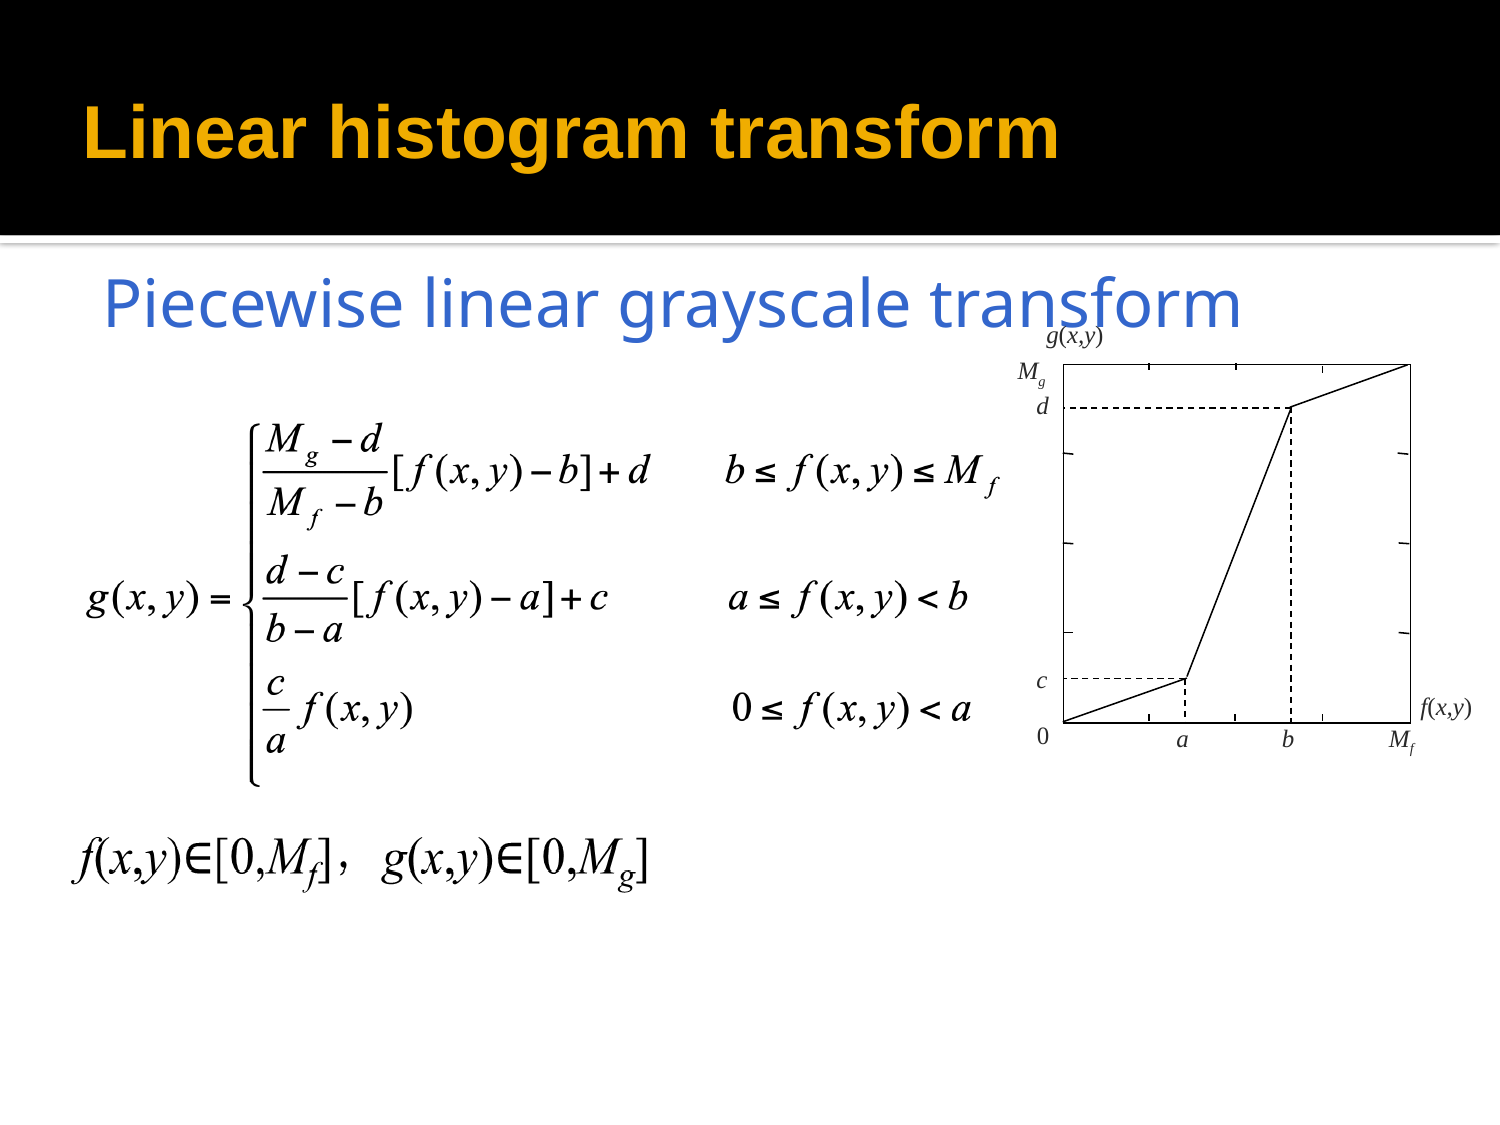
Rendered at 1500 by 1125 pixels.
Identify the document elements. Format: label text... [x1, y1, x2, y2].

picture [79, 409, 1034, 788]
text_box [1009, 310, 1500, 765]
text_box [49, 803, 683, 919]
title Linear histogram transform [74, 24, 1426, 232]
list Piecewise linear grayscale transform [74, 261, 1446, 361]
